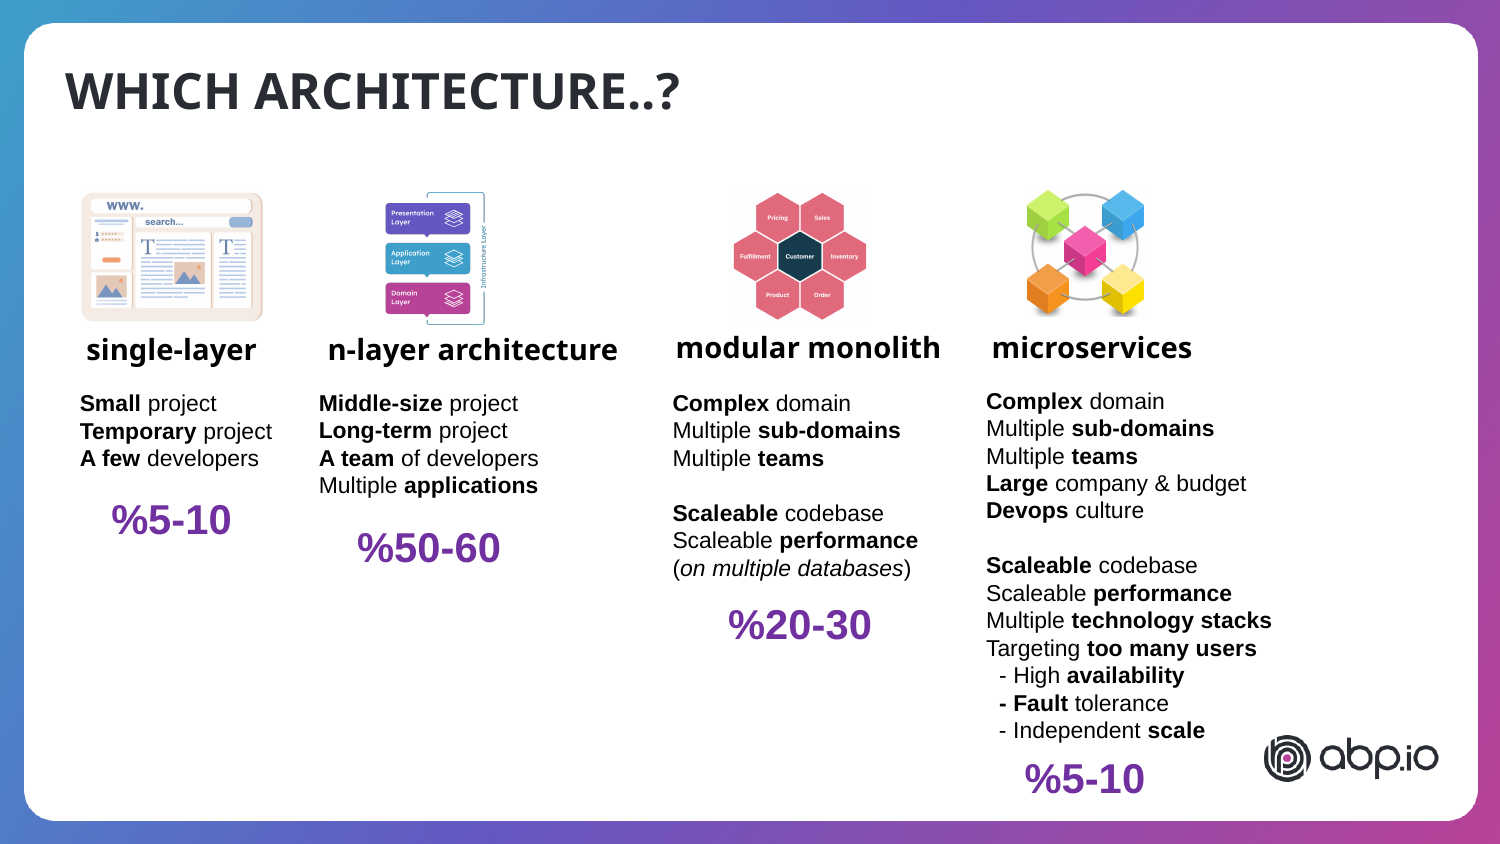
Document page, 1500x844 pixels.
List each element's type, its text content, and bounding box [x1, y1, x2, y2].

picture [0, 0, 1500, 844]
text_box Complex domain Multiple sub-domains Multiple teams Scaleable codebase Scaleable performance (on multiple databases) [657, 381, 934, 589]
text_box single-layer [71, 324, 273, 374]
text_box %50-60 [342, 513, 517, 578]
text_box %5-10 [96, 485, 248, 551]
text_box n-layer architecture [312, 324, 634, 374]
text_box Complex domain Multiple sub-domains Multiple teams Large company & budget Devops culture Scaleable codebase Scaleable performance Multiple technology stacks Targeting too many users - High availability - Fault tolerance - Independent scale [971, 378, 1288, 751]
text_box %20-30 [713, 590, 888, 656]
text_box Middle-size project Long-term project A team of developers Multiple applications [303, 381, 555, 506]
text_box %5-10 [1009, 744, 1161, 810]
text_box Small project Temporary project A few developers [65, 381, 288, 479]
text_box WHICH ARCHITECTURE..? [50, 44, 1430, 136]
text_box modular monolith [660, 322, 957, 372]
text_box microservices [976, 321, 1208, 372]
